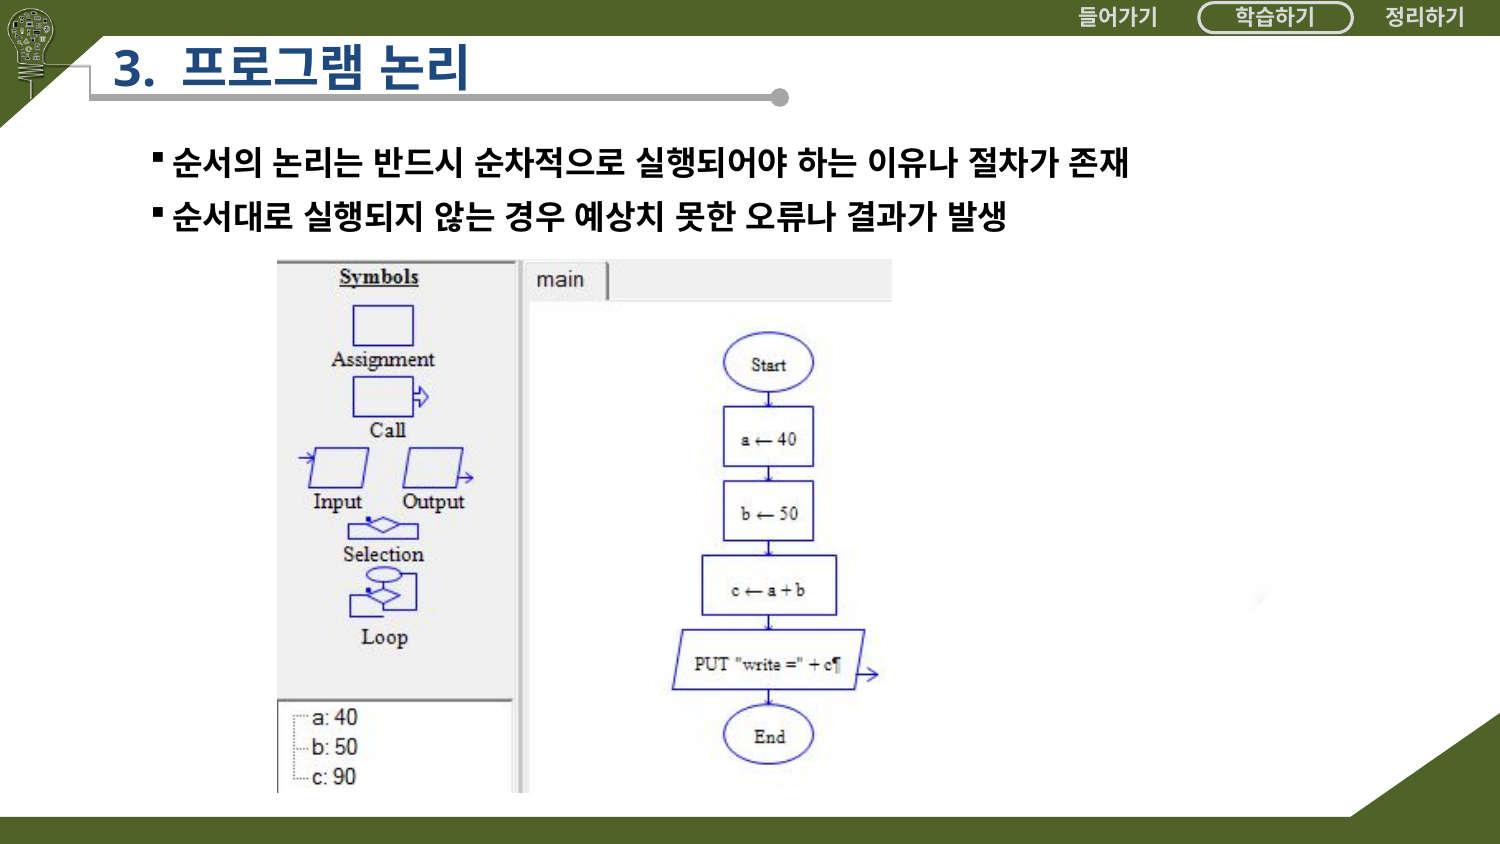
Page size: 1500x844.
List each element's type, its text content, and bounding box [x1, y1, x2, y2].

title 3. 프로그램 논리 [99, 23, 1211, 110]
text_box 순서의 논리는 반드시 순차적으로 실행되어야 하는 이유나 절차가 존재 순서대로 실행되지 않는 경우 예상치 못한 오류나 결과가 발생 [135, 126, 1199, 251]
picture [0, 3, 1414, 816]
